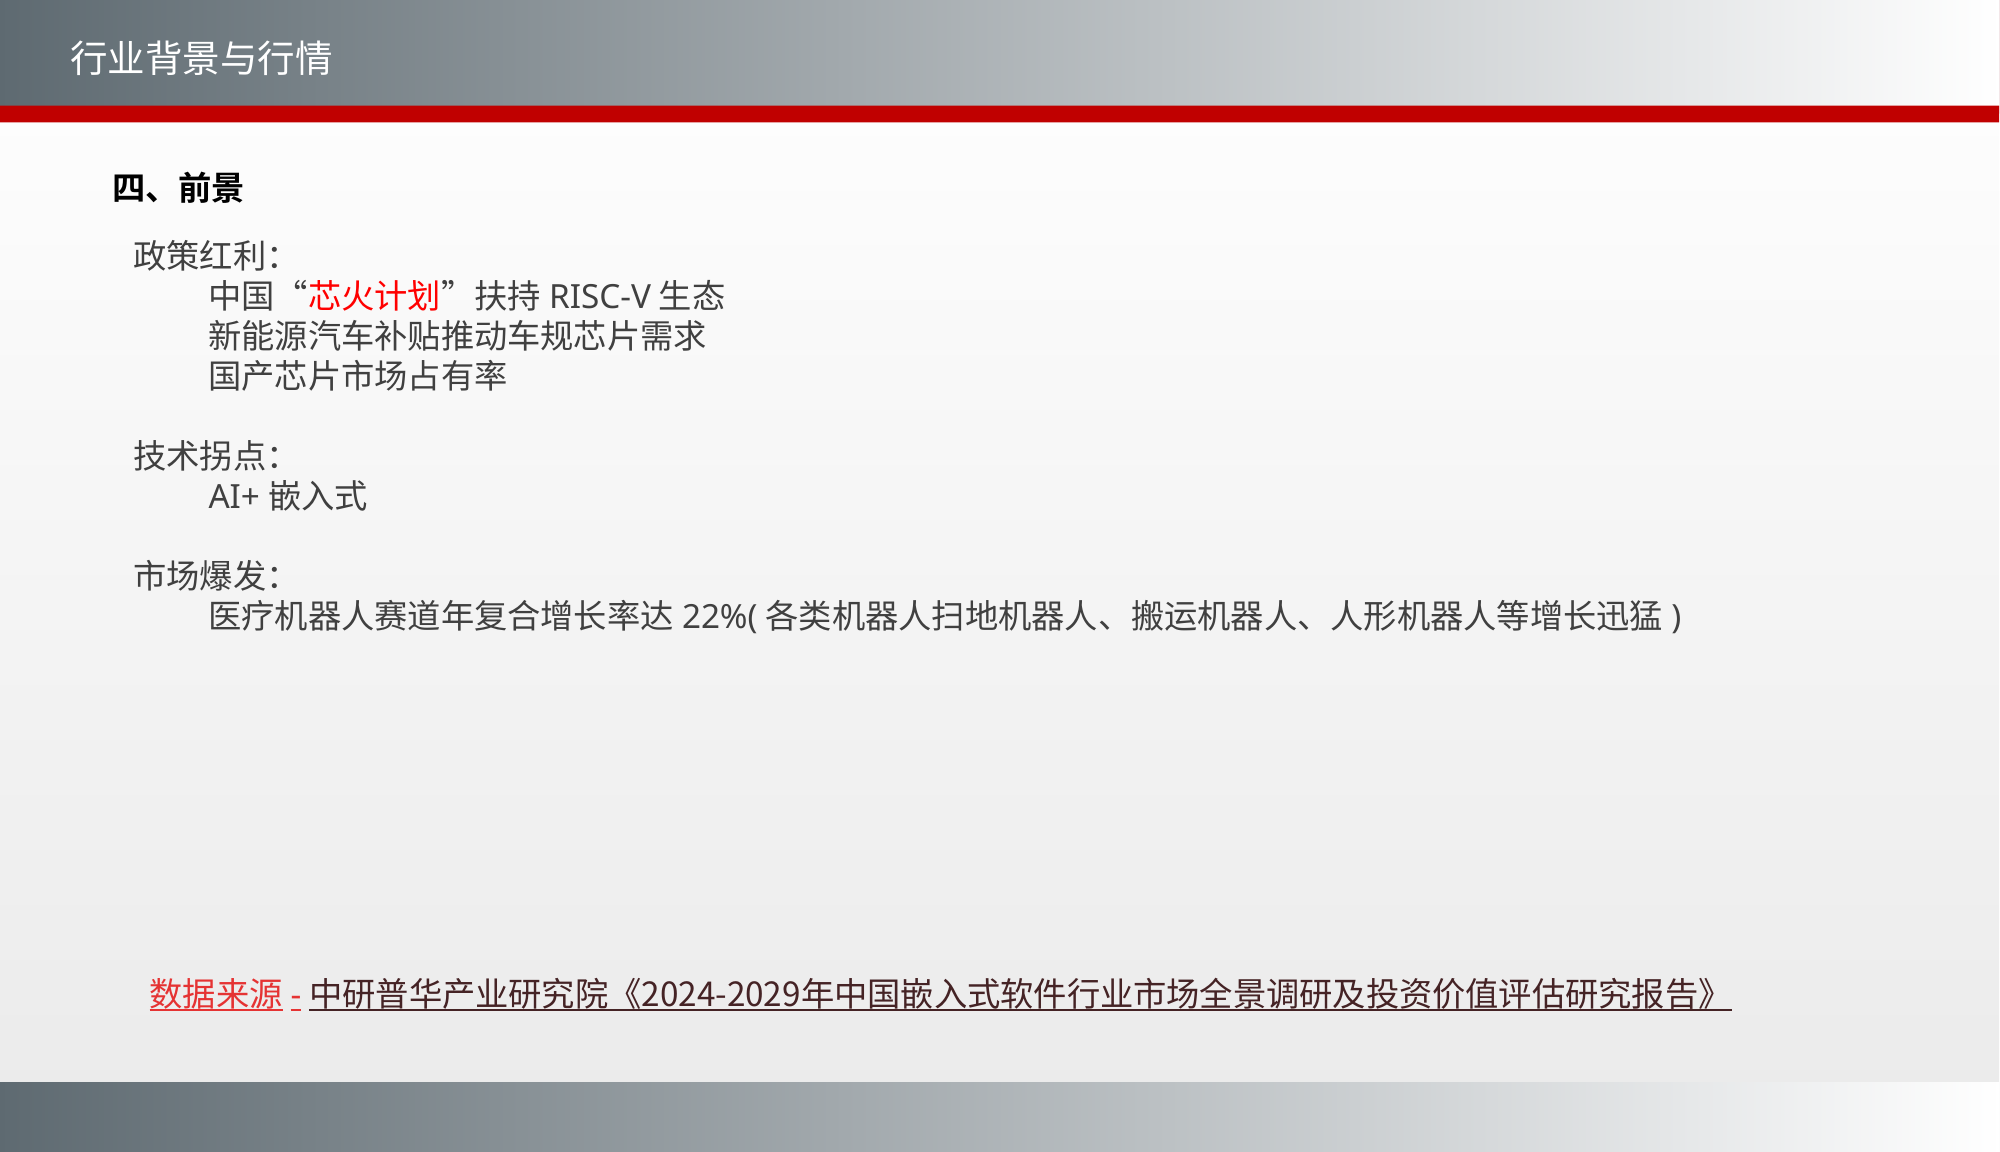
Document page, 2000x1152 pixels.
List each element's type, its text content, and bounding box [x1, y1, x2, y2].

text_box 数据来源-中研普华产业研究院《2024-2029年中国嵌入式软件行业市场全景调研及投资价值评估研究报告》 [97, 965, 1881, 1029]
text_box 四、前景 [97, 159, 931, 215]
text_box 政策红利： 中国“芯火计划”扶持RISC-V生态 新能源汽车补贴推动车规芯片需求 国产芯片市场占有率 技术拐点： AI+嵌入式 市场爆发： 医疗机器人赛道年复合增长率达22%(各类机器人扫地机器人、搬运机器人、人形机器人等增长迅猛) [118, 228, 1881, 643]
text_box 行业背景与行情 [55, 28, 1921, 88]
